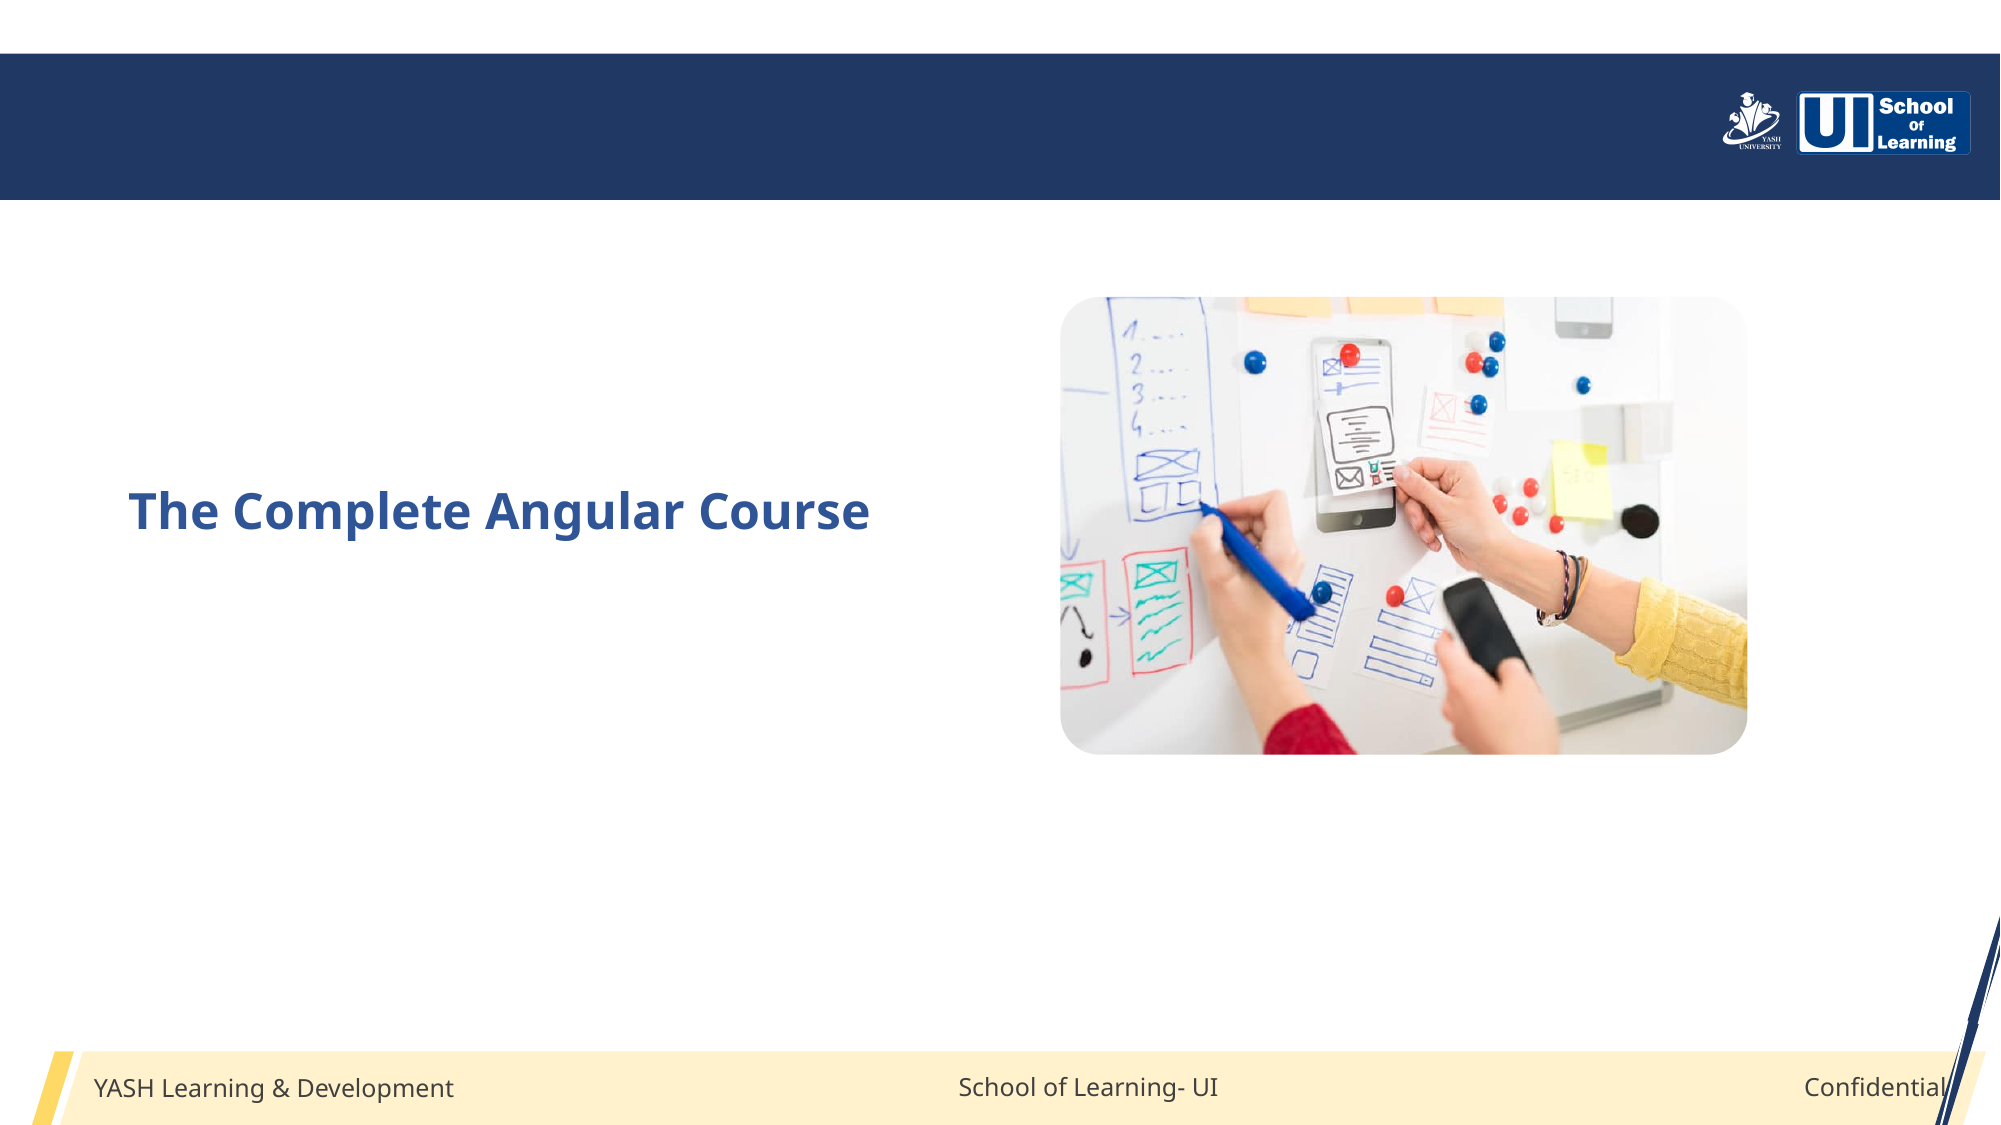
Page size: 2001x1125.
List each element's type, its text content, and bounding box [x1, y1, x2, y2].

picture [1712, 84, 1977, 163]
picture [1060, 296, 1748, 755]
text_box The Complete Angular Course [113, 471, 1060, 547]
